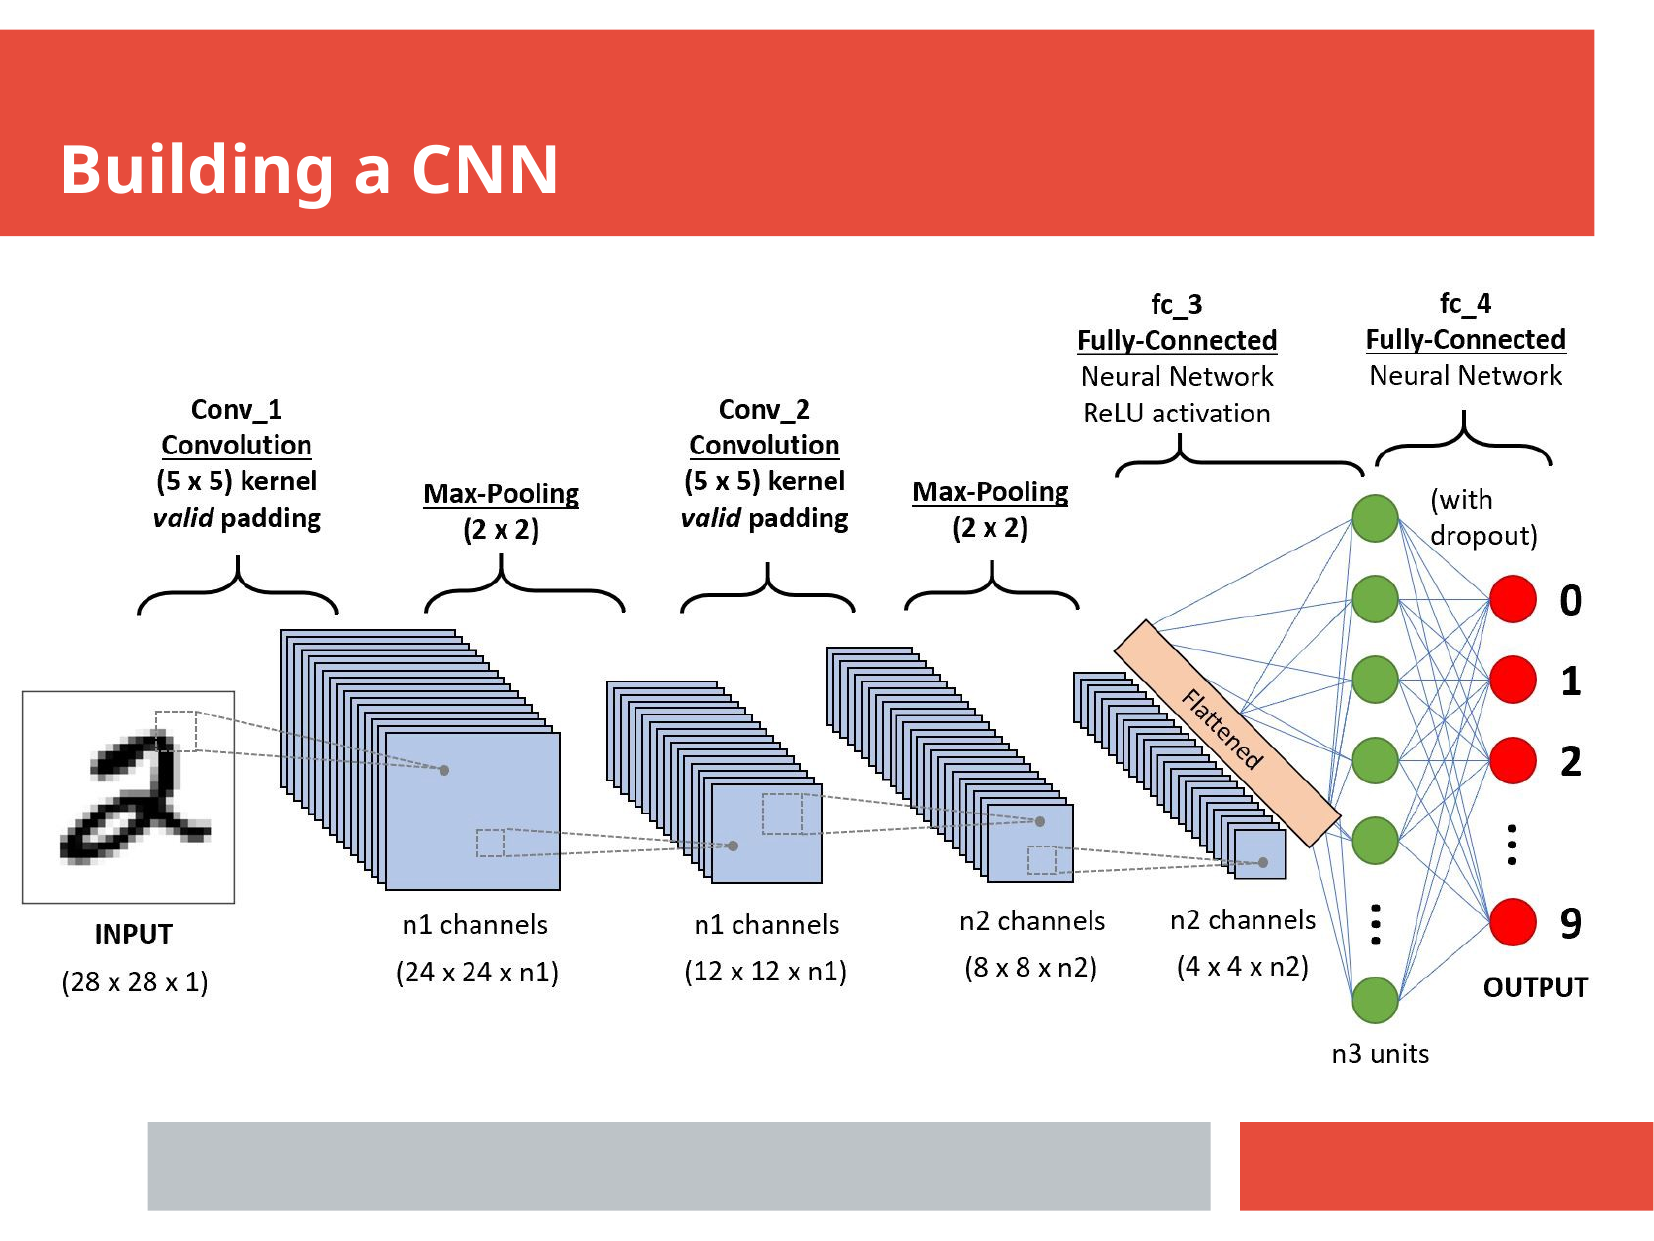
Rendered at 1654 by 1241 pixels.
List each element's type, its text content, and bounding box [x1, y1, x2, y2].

picture [16, 254, 1612, 1109]
text_box Building a CNN [59, 59, 1595, 207]
